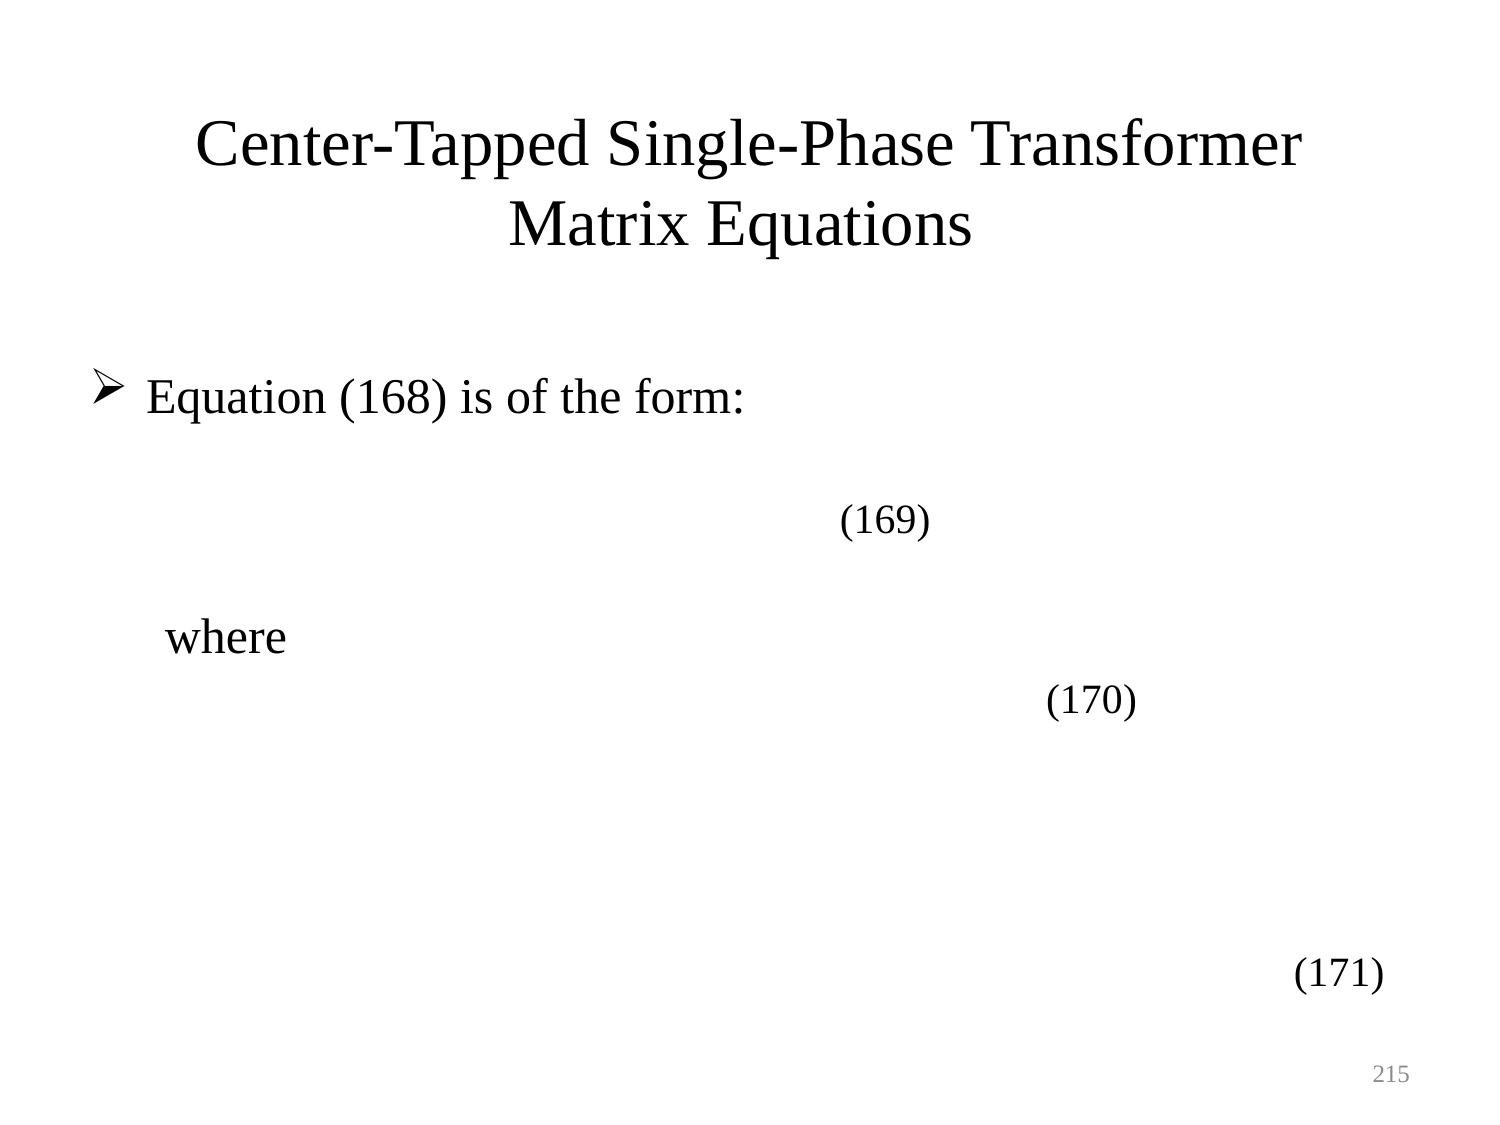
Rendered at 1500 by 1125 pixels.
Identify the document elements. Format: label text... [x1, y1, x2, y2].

slide_number 215 [1074, 1042, 1425, 1103]
text_box (171) [1278, 937, 1400, 1003]
text_box Center-Tapped Single-Phase Transformer Matrix Equations [0, 91, 1500, 267]
